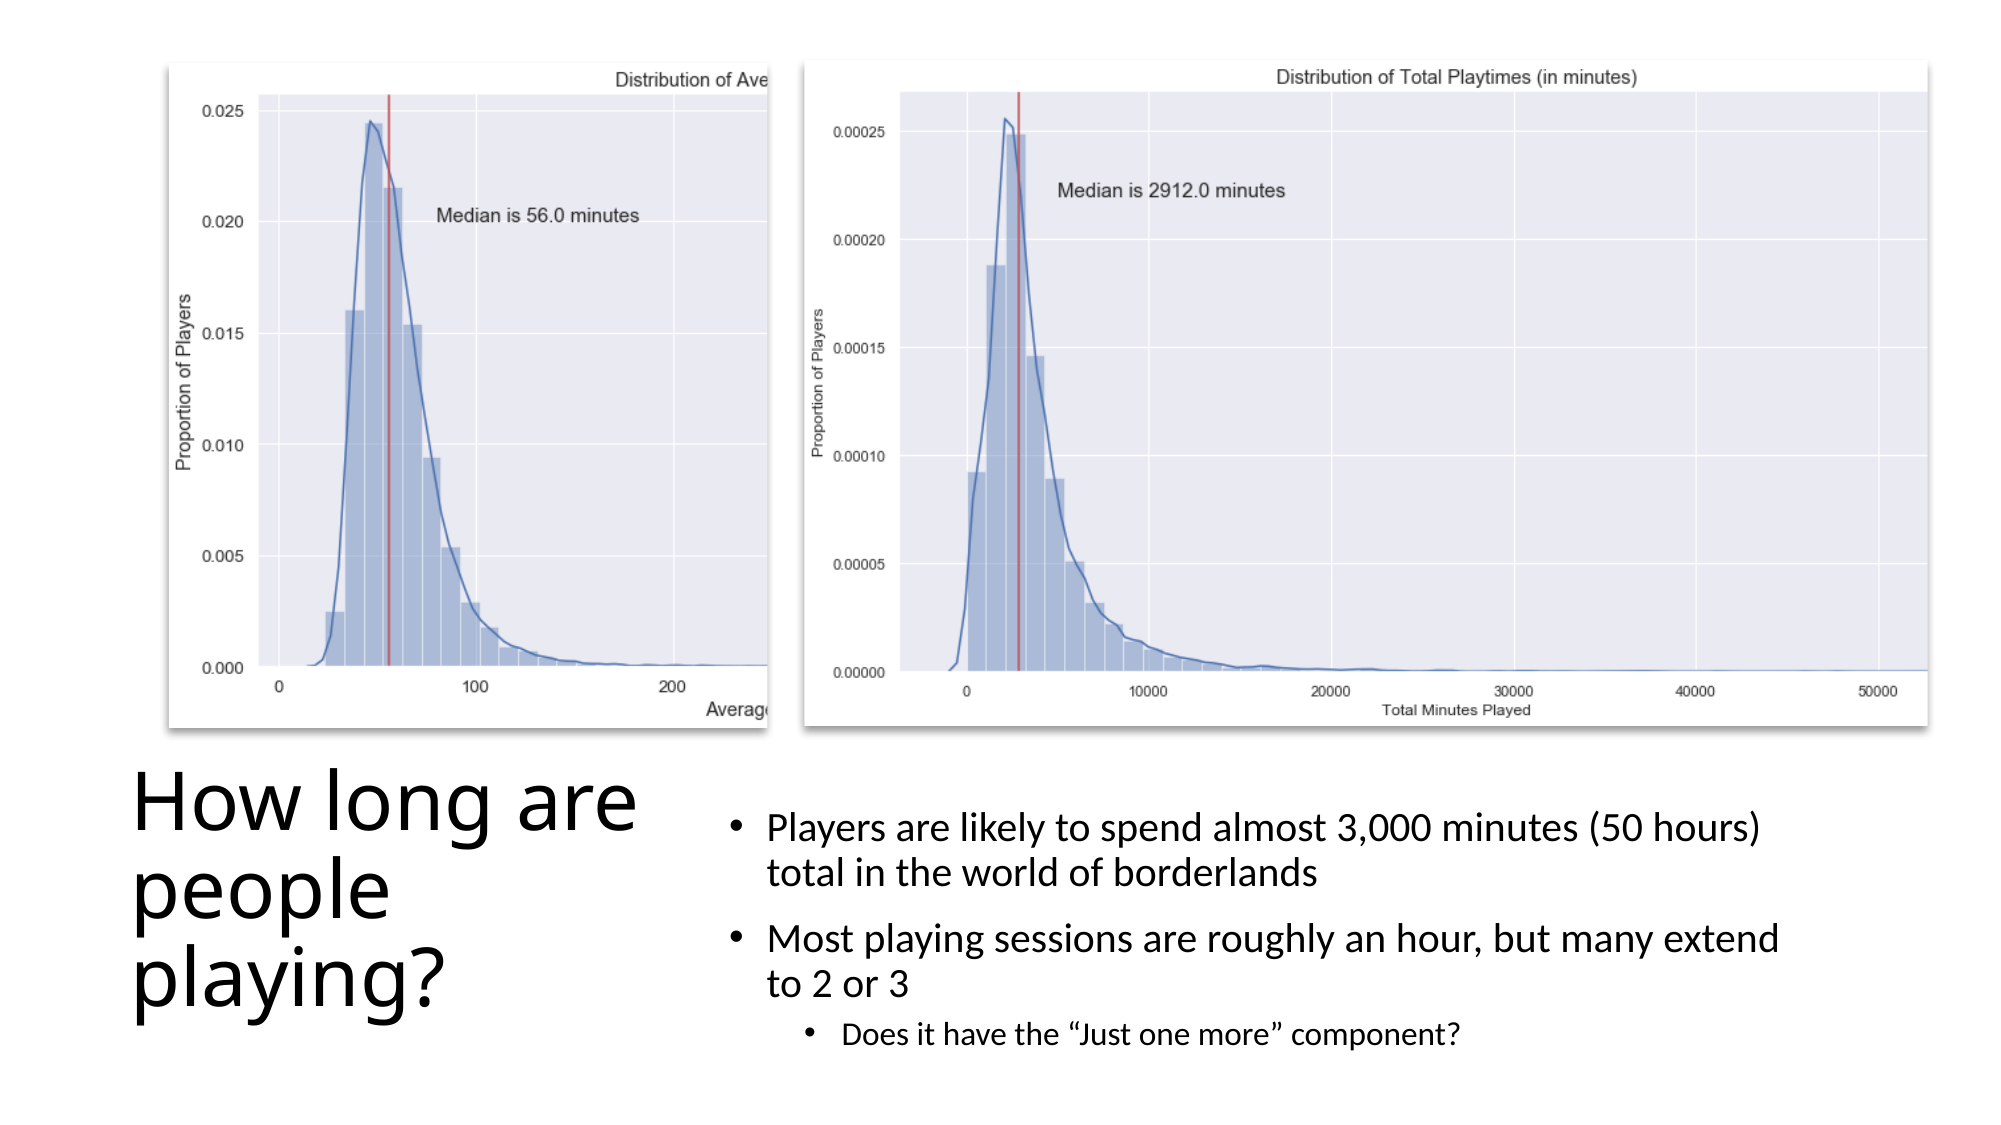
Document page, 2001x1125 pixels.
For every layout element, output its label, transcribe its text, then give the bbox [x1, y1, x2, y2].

picture [168, 63, 768, 728]
list Players are likely to spend almost 3,000 minutes (50 hours) total in the world of borderlands Most playing sessions are roughly an hour, but many extend to 2 or 3 Does it have the “Just one more” component? [714, 797, 1838, 1079]
title How long are people playing? [115, 751, 715, 1033]
picture [804, 60, 1928, 726]
